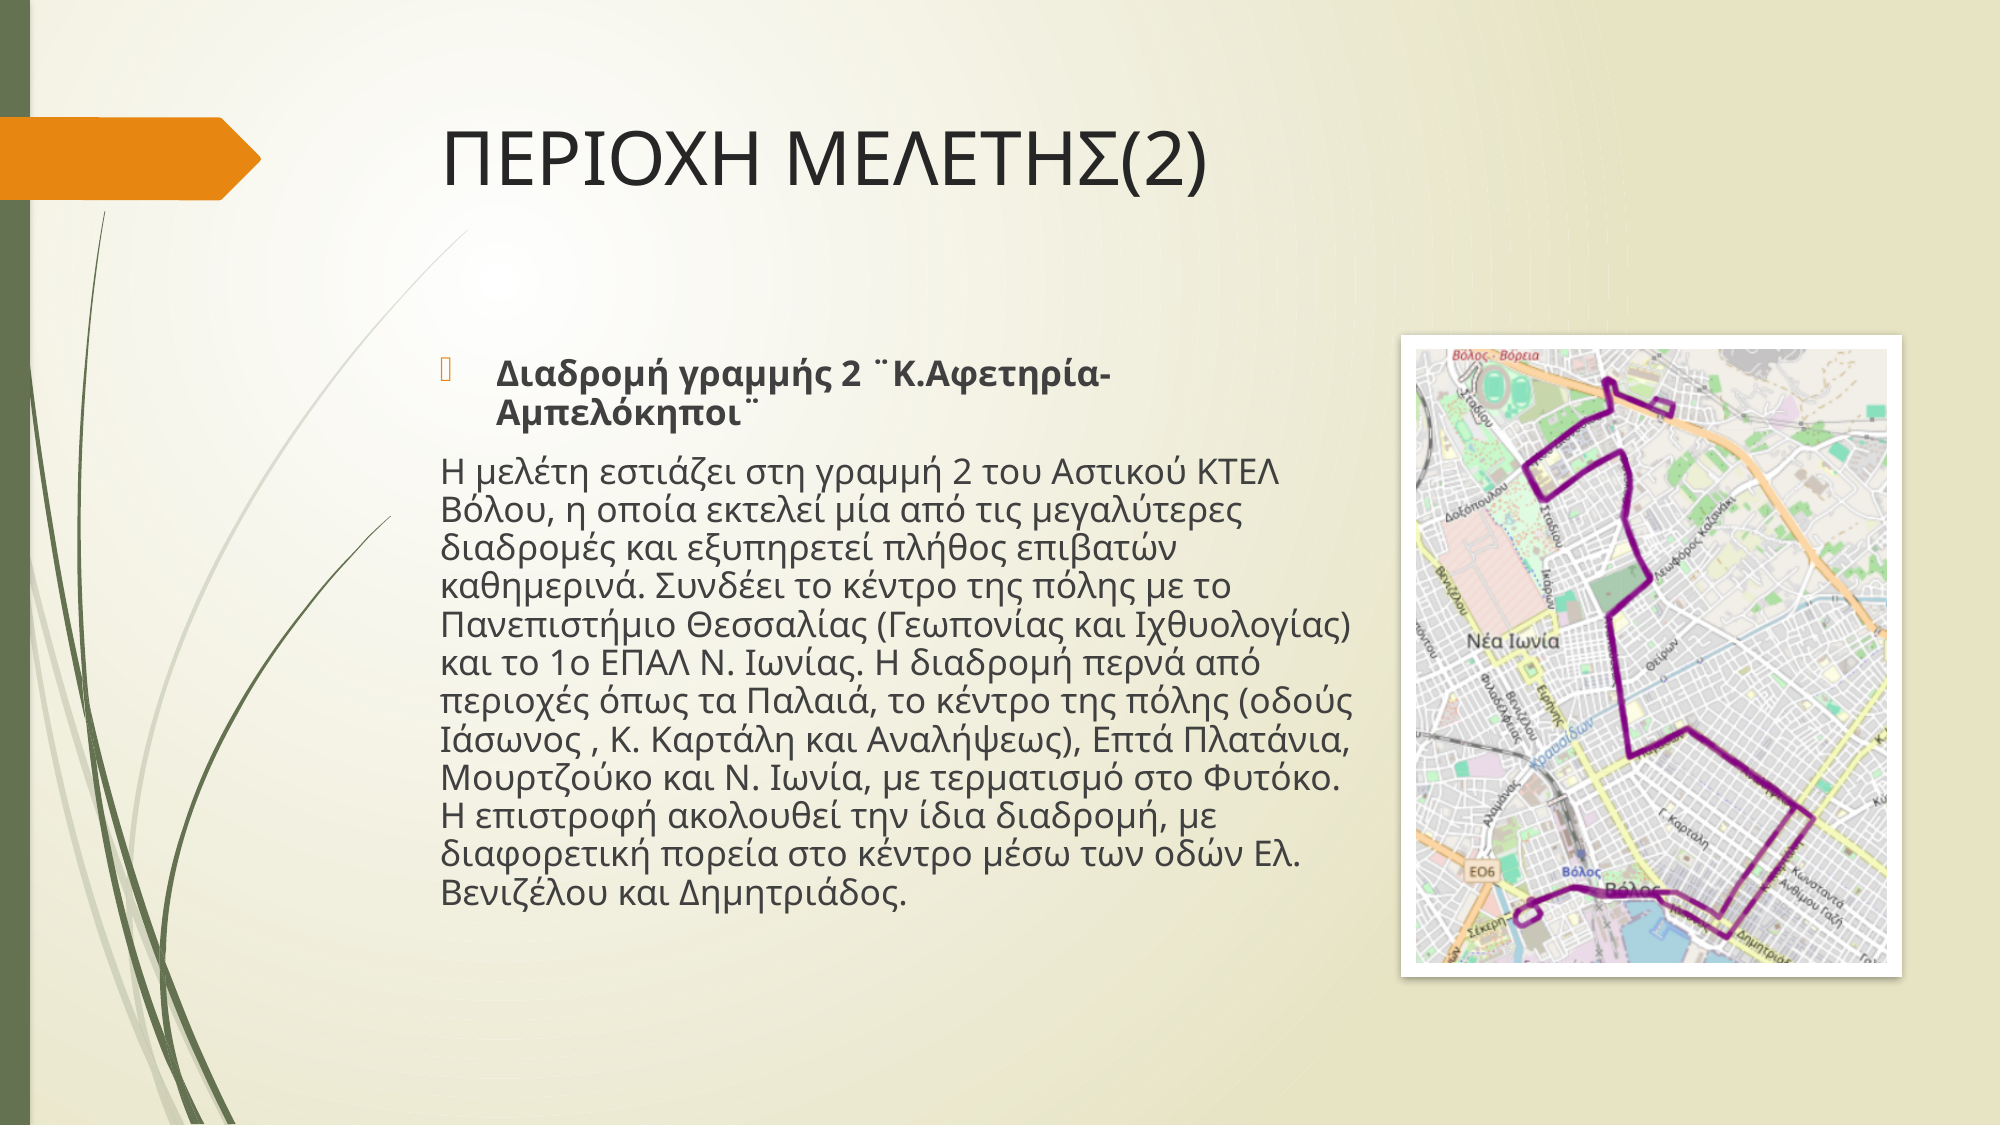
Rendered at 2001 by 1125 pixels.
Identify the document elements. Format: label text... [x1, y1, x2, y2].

list Διαδρομή γραμμής 2 ¨Κ.Αφετηρία-Αμπελόκηποι¨ Η μελέτη εστιάζει στη γραμμή 2 του Αστικού ΚΤΕΛ Βόλου, η οποία εκτελεί μία από τις μεγαλύτερες διαδρομές και εξυπηρετεί πλήθος επιβατών καθημερινά. Συνδέει το κέντρο της πόλης με το Πανεπιστήμιο Θεσσαλίας (Γεωπονίας και Ιχθυολογίας) και το 1ο ΕΠΑΛ Ν. Ιωνίας. Η διαδρομή περνά από περιοχές όπως τα Παλαιά, το κέντρο της πόλης (οδούς Ιάσωνος , Κ. Καρτάλη και Αναλήψεως), Επτά Πλατάνια, Μουρτζούκο και Ν. Ιωνία, με τερματισμό στο Φυτόκο. Η επιστροφή ακολουθεί την ίδια διαδρομή, με διαφορετική πορεία στο κέντρο μέσω των οδών Ελ. Βενιζέλου και Δημητριάδος. [424, 348, 1382, 970]
title ΠΕΡΙΟΧΗ ΜΕΛΕΤΗΣ(2) [425, 102, 1888, 313]
picture [1415, 349, 1888, 963]
